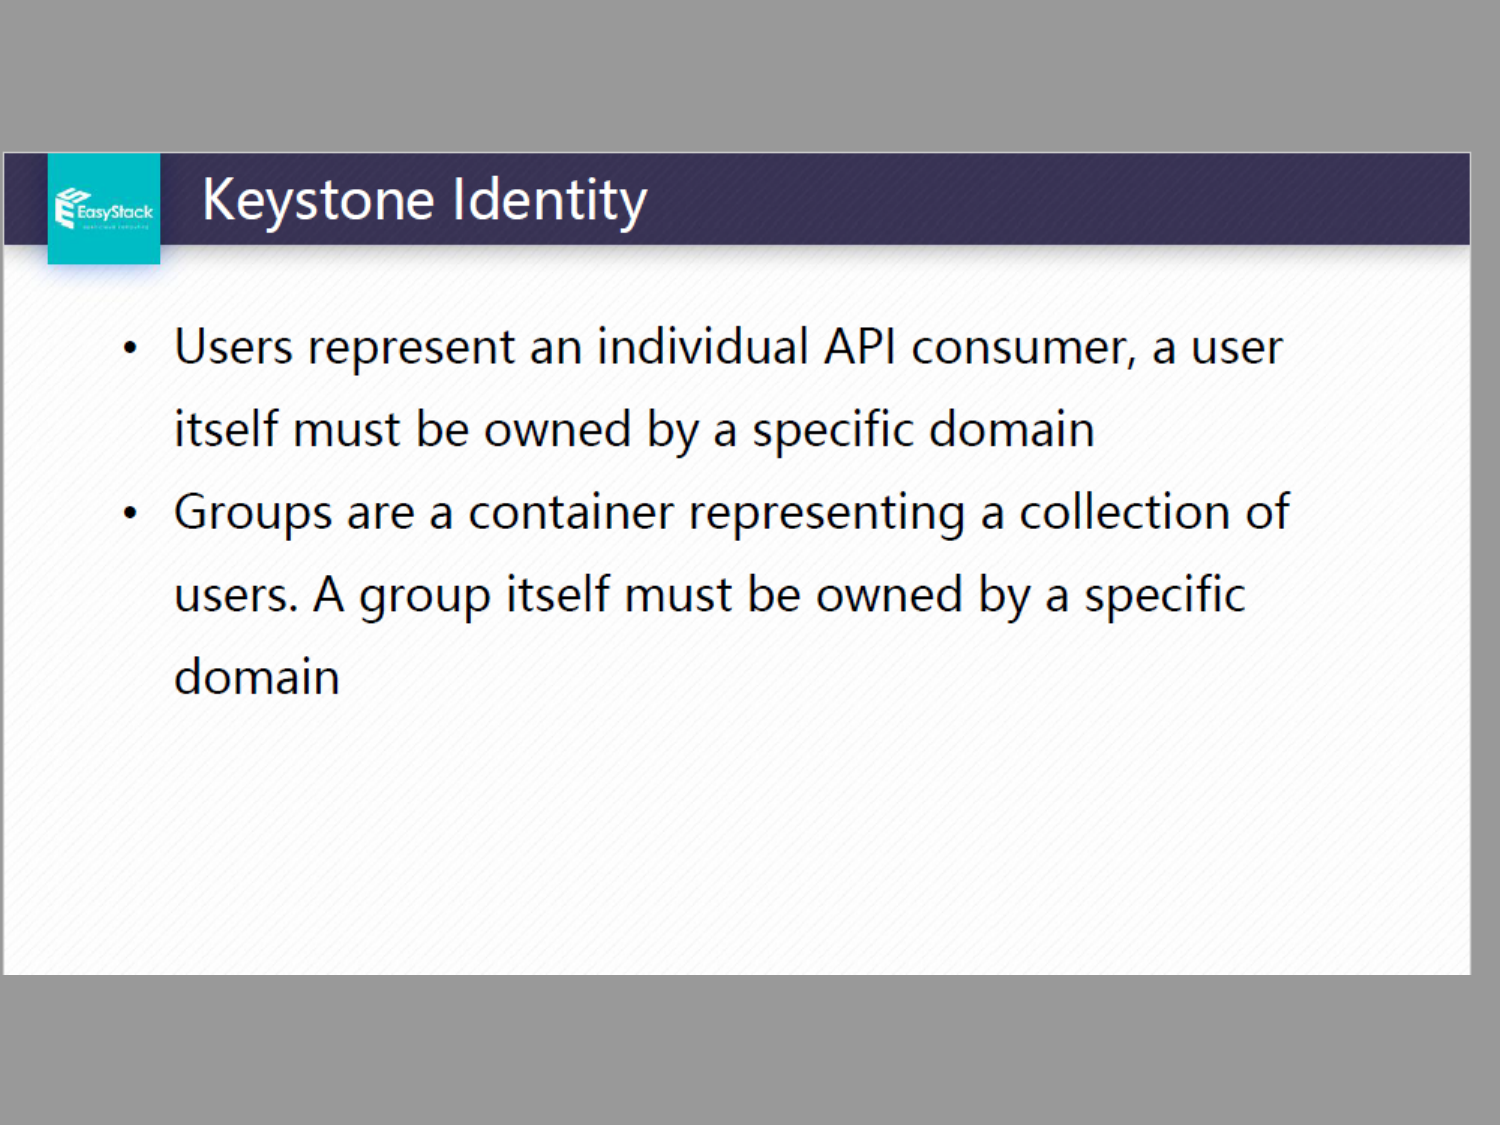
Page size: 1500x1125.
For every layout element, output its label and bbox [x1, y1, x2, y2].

picture [0, 149, 1500, 976]
